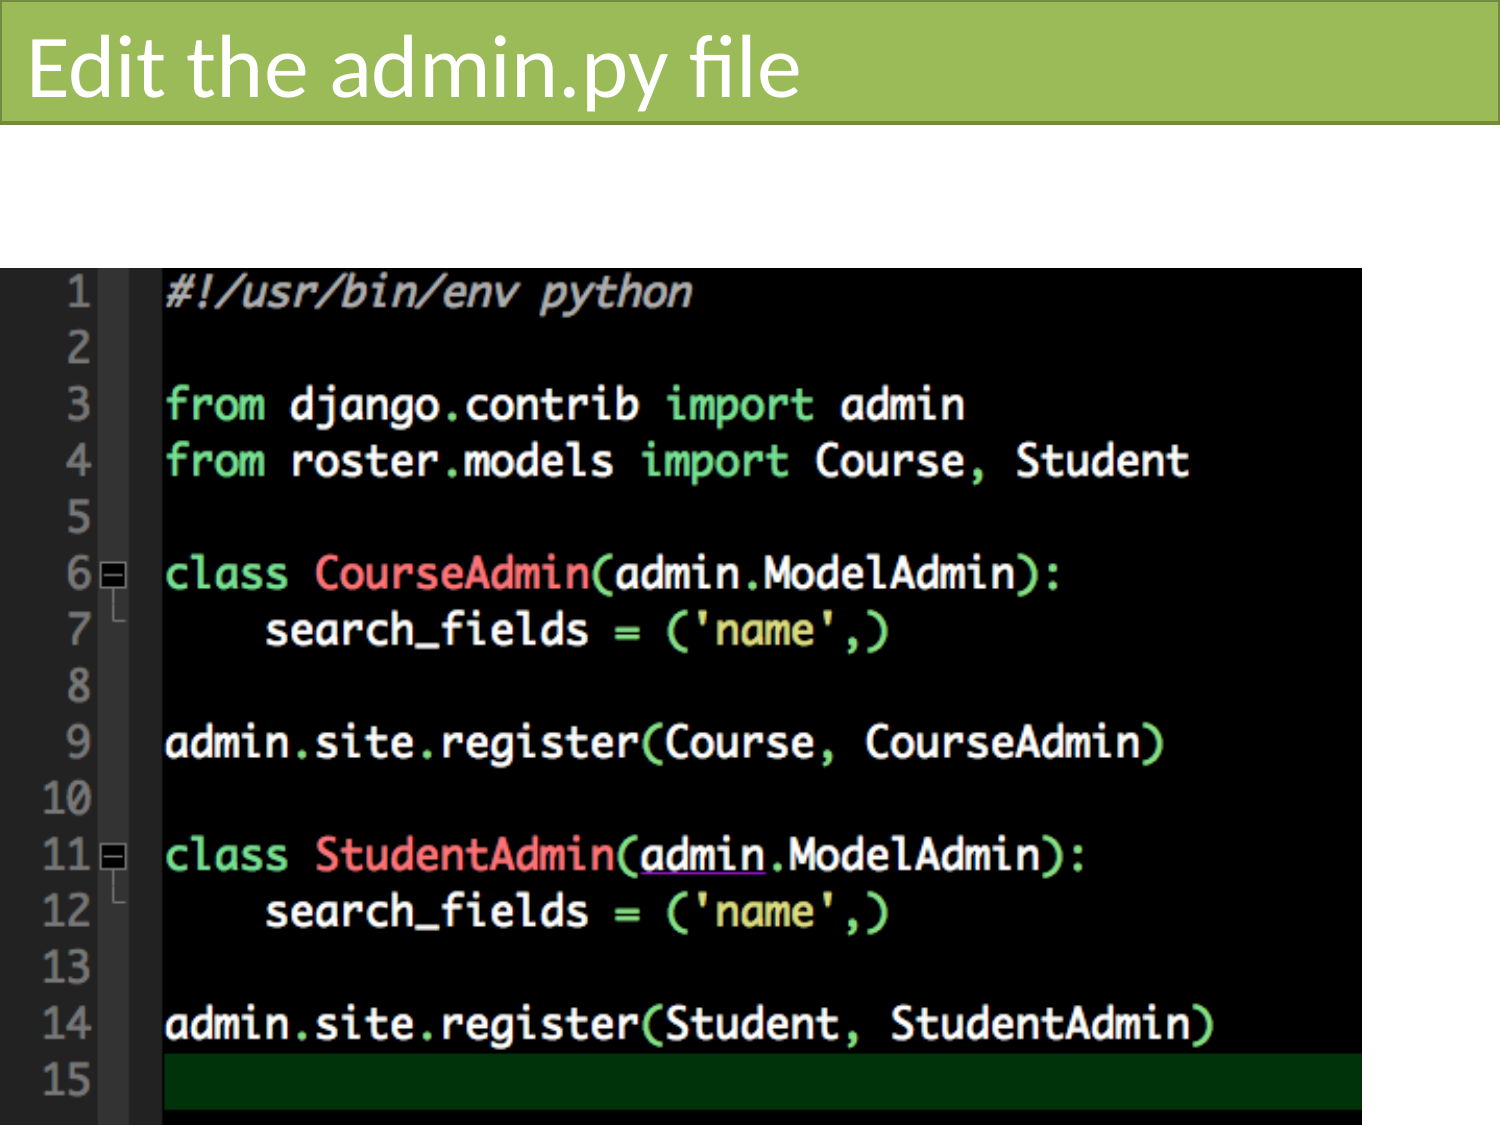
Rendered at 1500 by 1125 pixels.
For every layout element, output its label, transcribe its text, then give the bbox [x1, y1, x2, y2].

text_box [0, 0, 1500, 125]
picture [0, 268, 1362, 1125]
title Edit the admin.py file [11, 0, 1362, 124]
